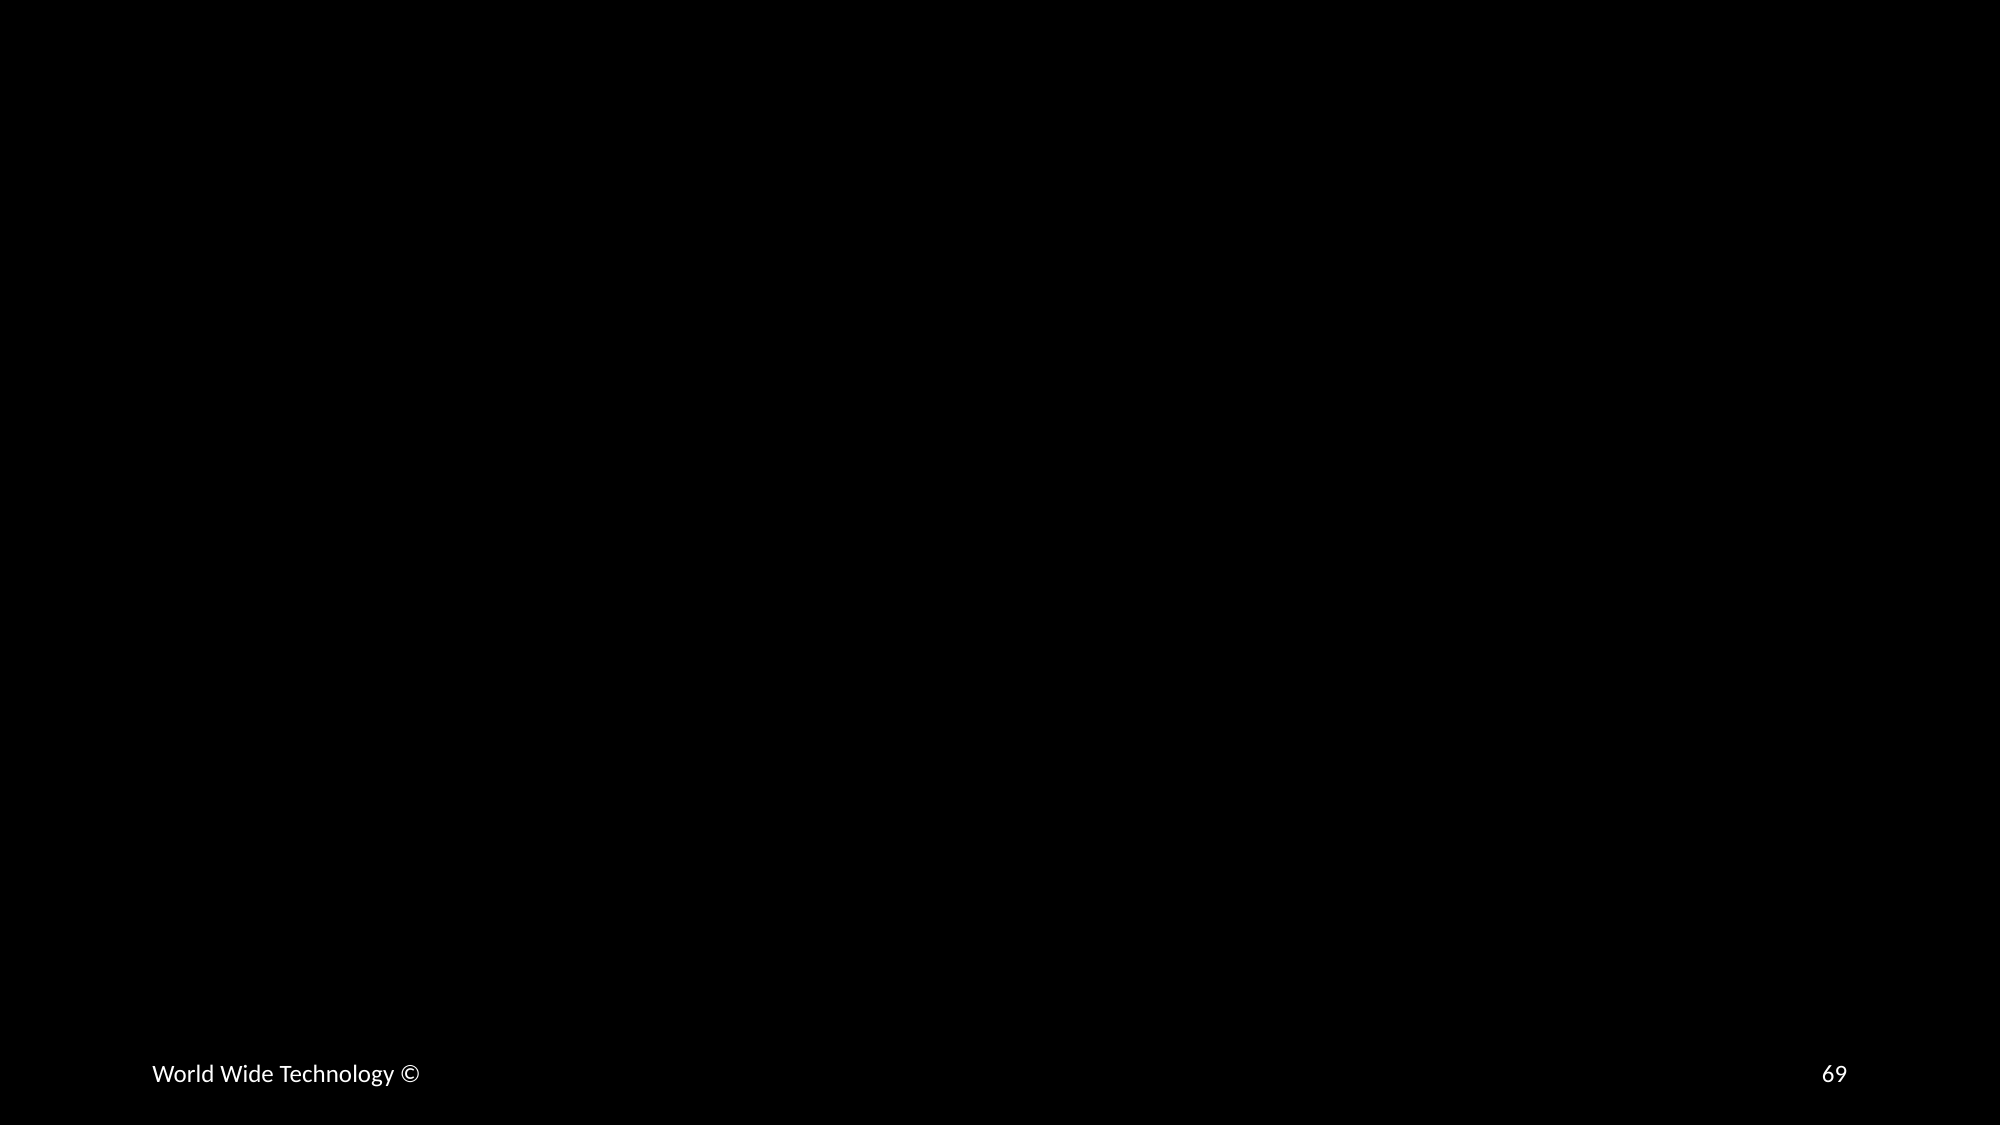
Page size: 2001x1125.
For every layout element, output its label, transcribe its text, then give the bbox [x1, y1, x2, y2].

slide_number World Wide Technology © [137, 1042, 588, 1103]
slide_number 69 [1412, 1042, 1863, 1103]
